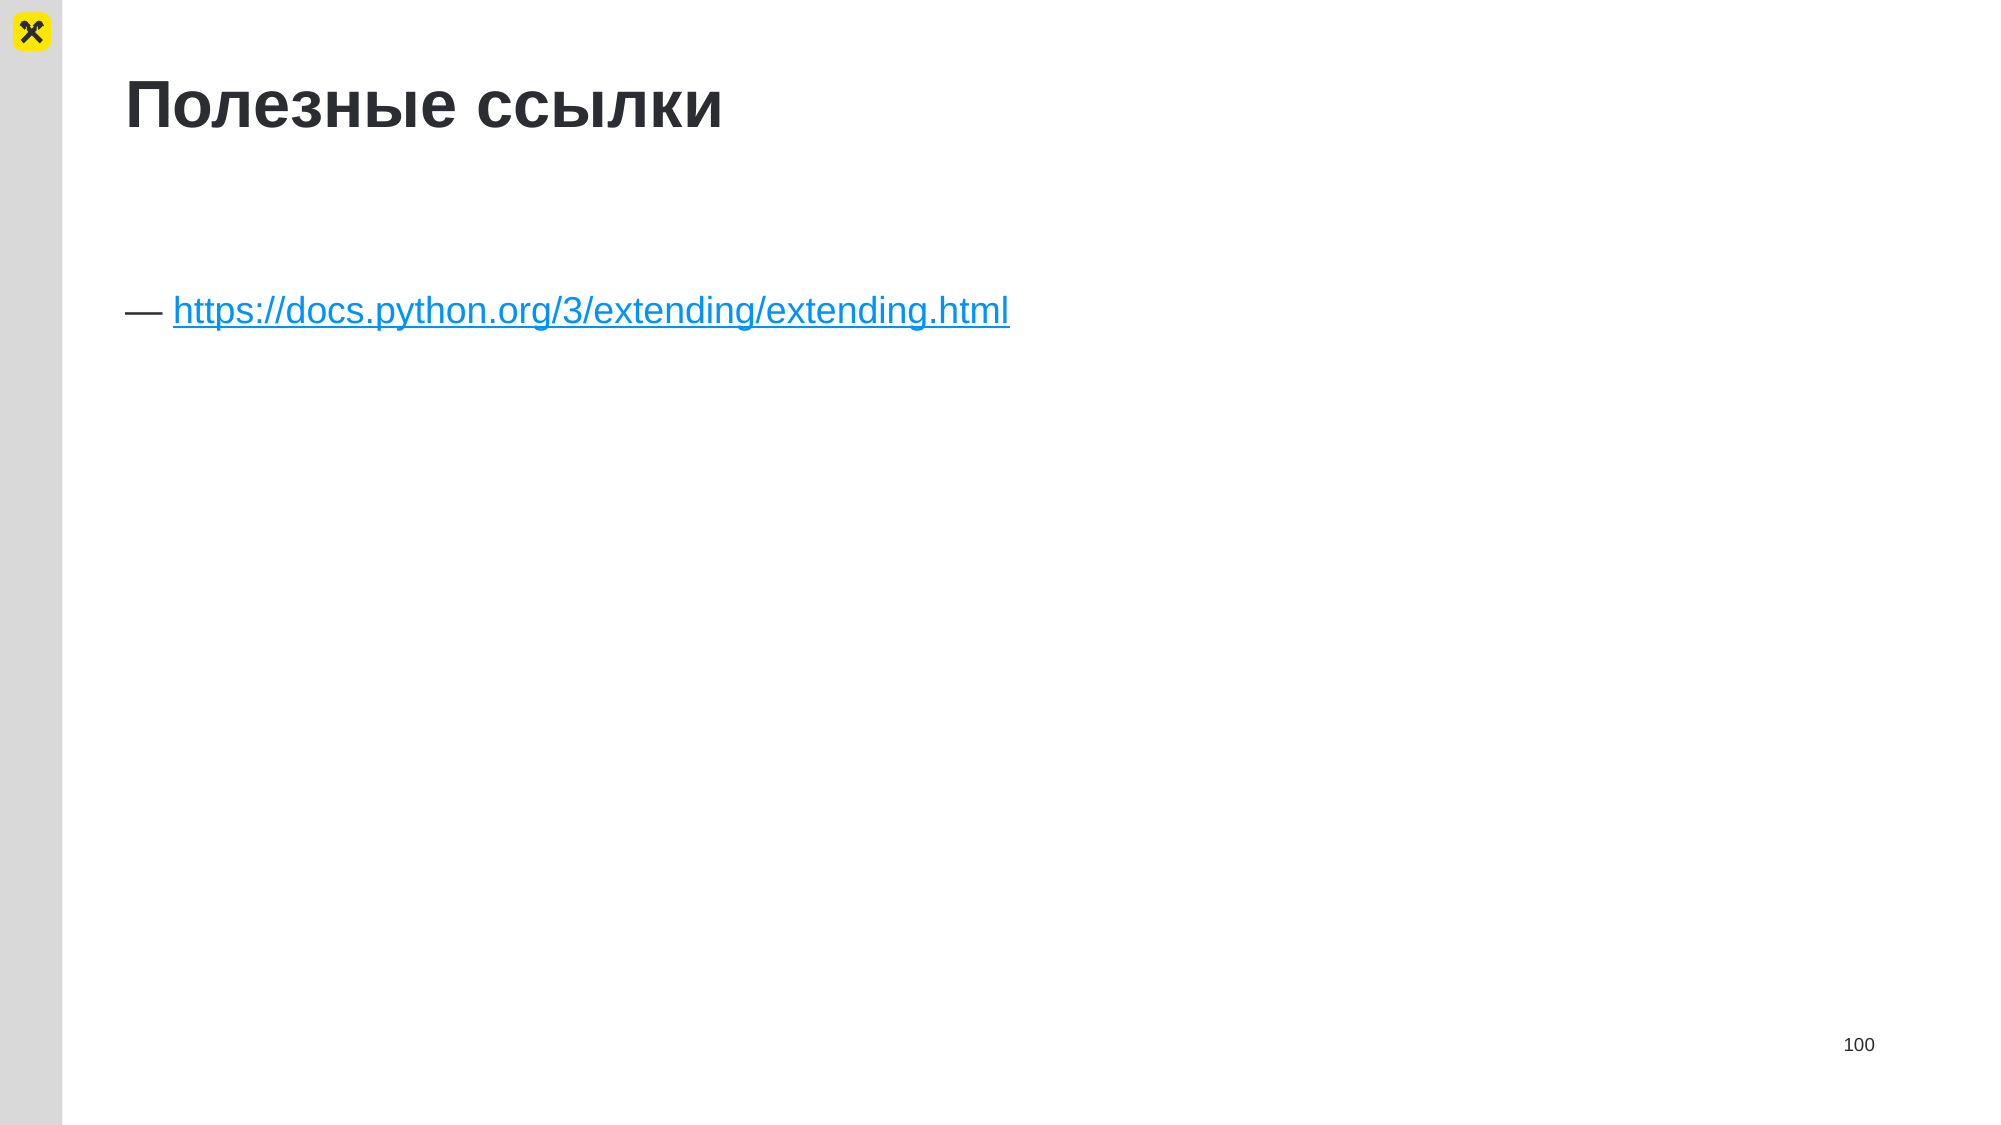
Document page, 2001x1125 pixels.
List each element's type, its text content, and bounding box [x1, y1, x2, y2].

list — https://docs.python.org/3/extending/extending.html [125, 278, 1329, 719]
title Полезные ссылки [125, 62, 1875, 157]
slide_number 100 [1749, 1000, 1875, 1064]
